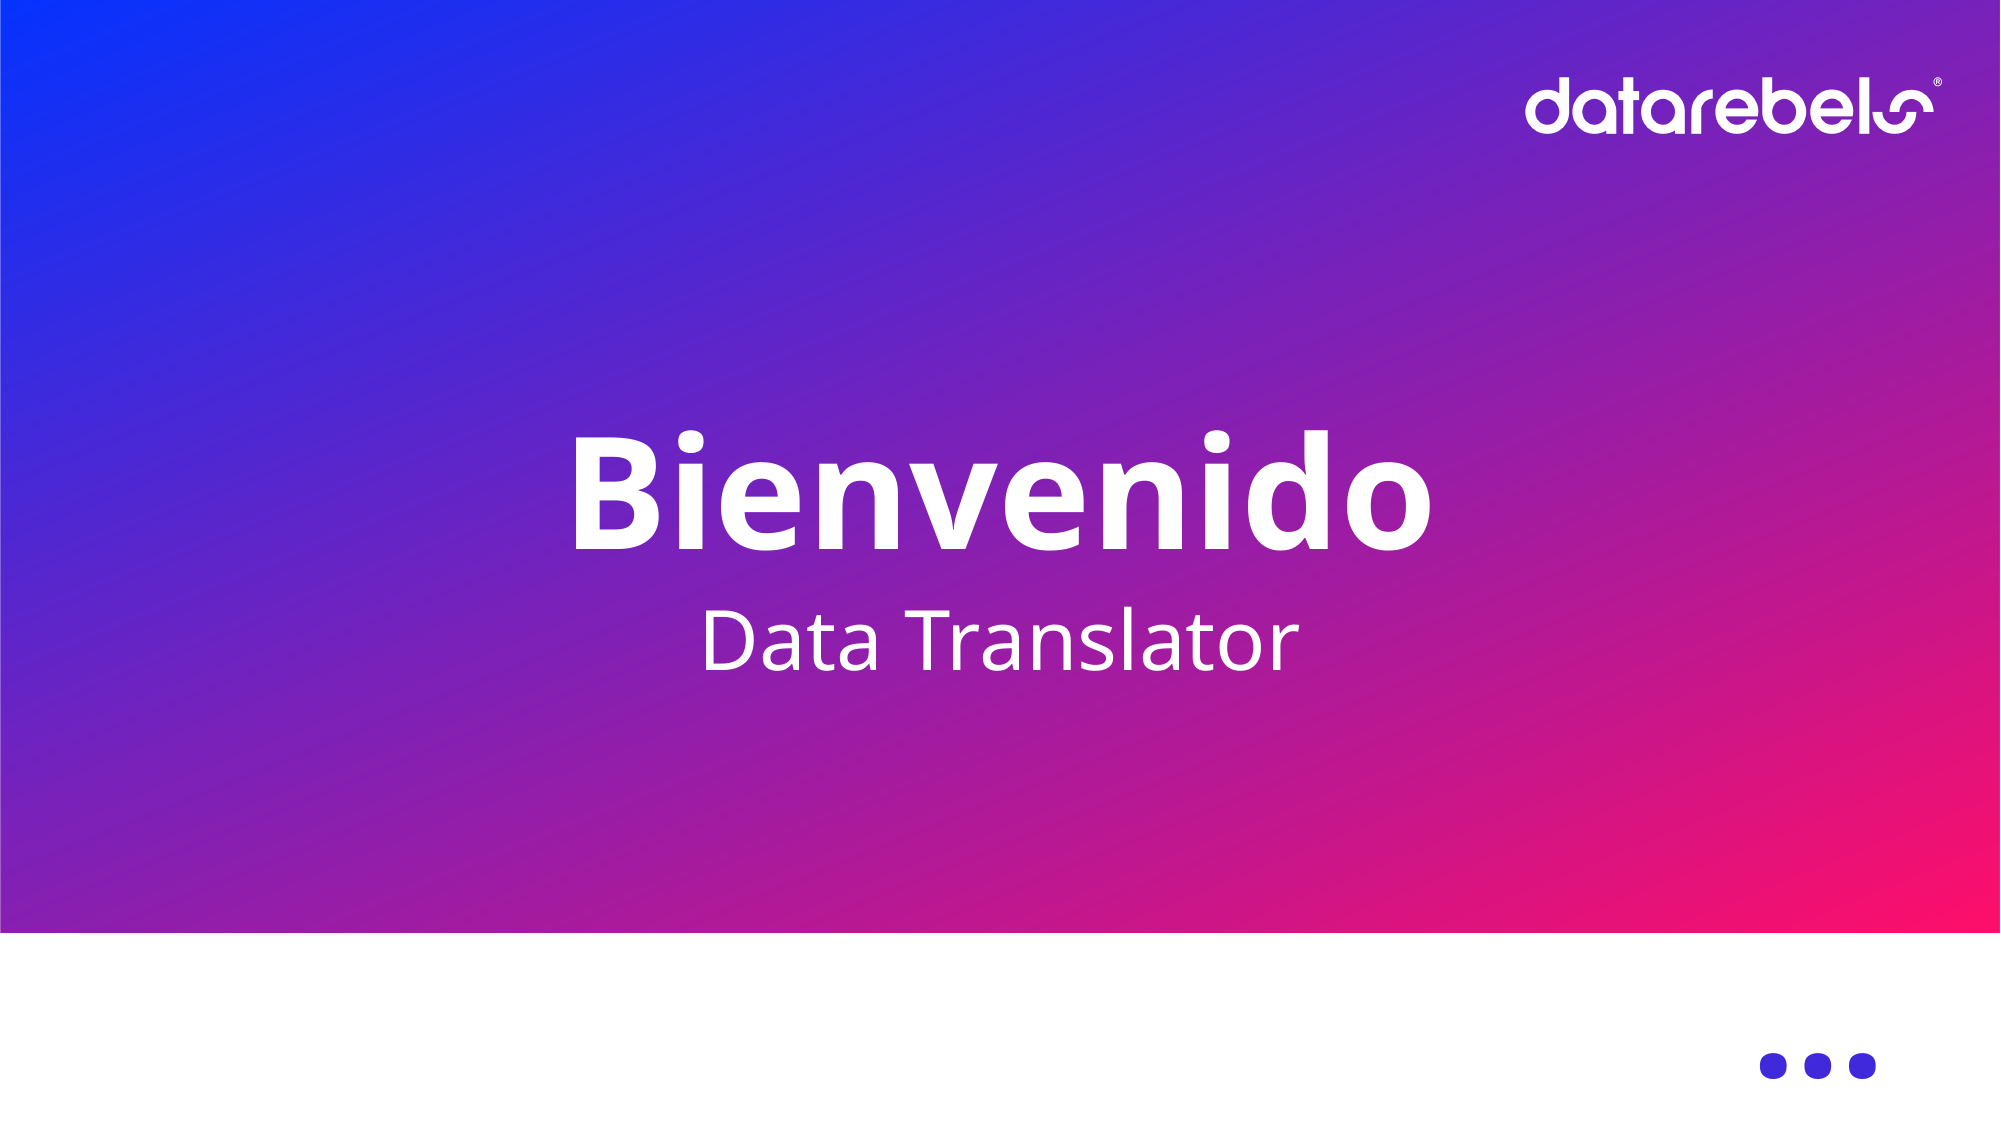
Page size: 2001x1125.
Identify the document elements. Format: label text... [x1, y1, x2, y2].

picture [0, 0, 2000, 933]
title Data Translator [303, 567, 1697, 779]
title Bienvenido [303, 347, 1697, 567]
